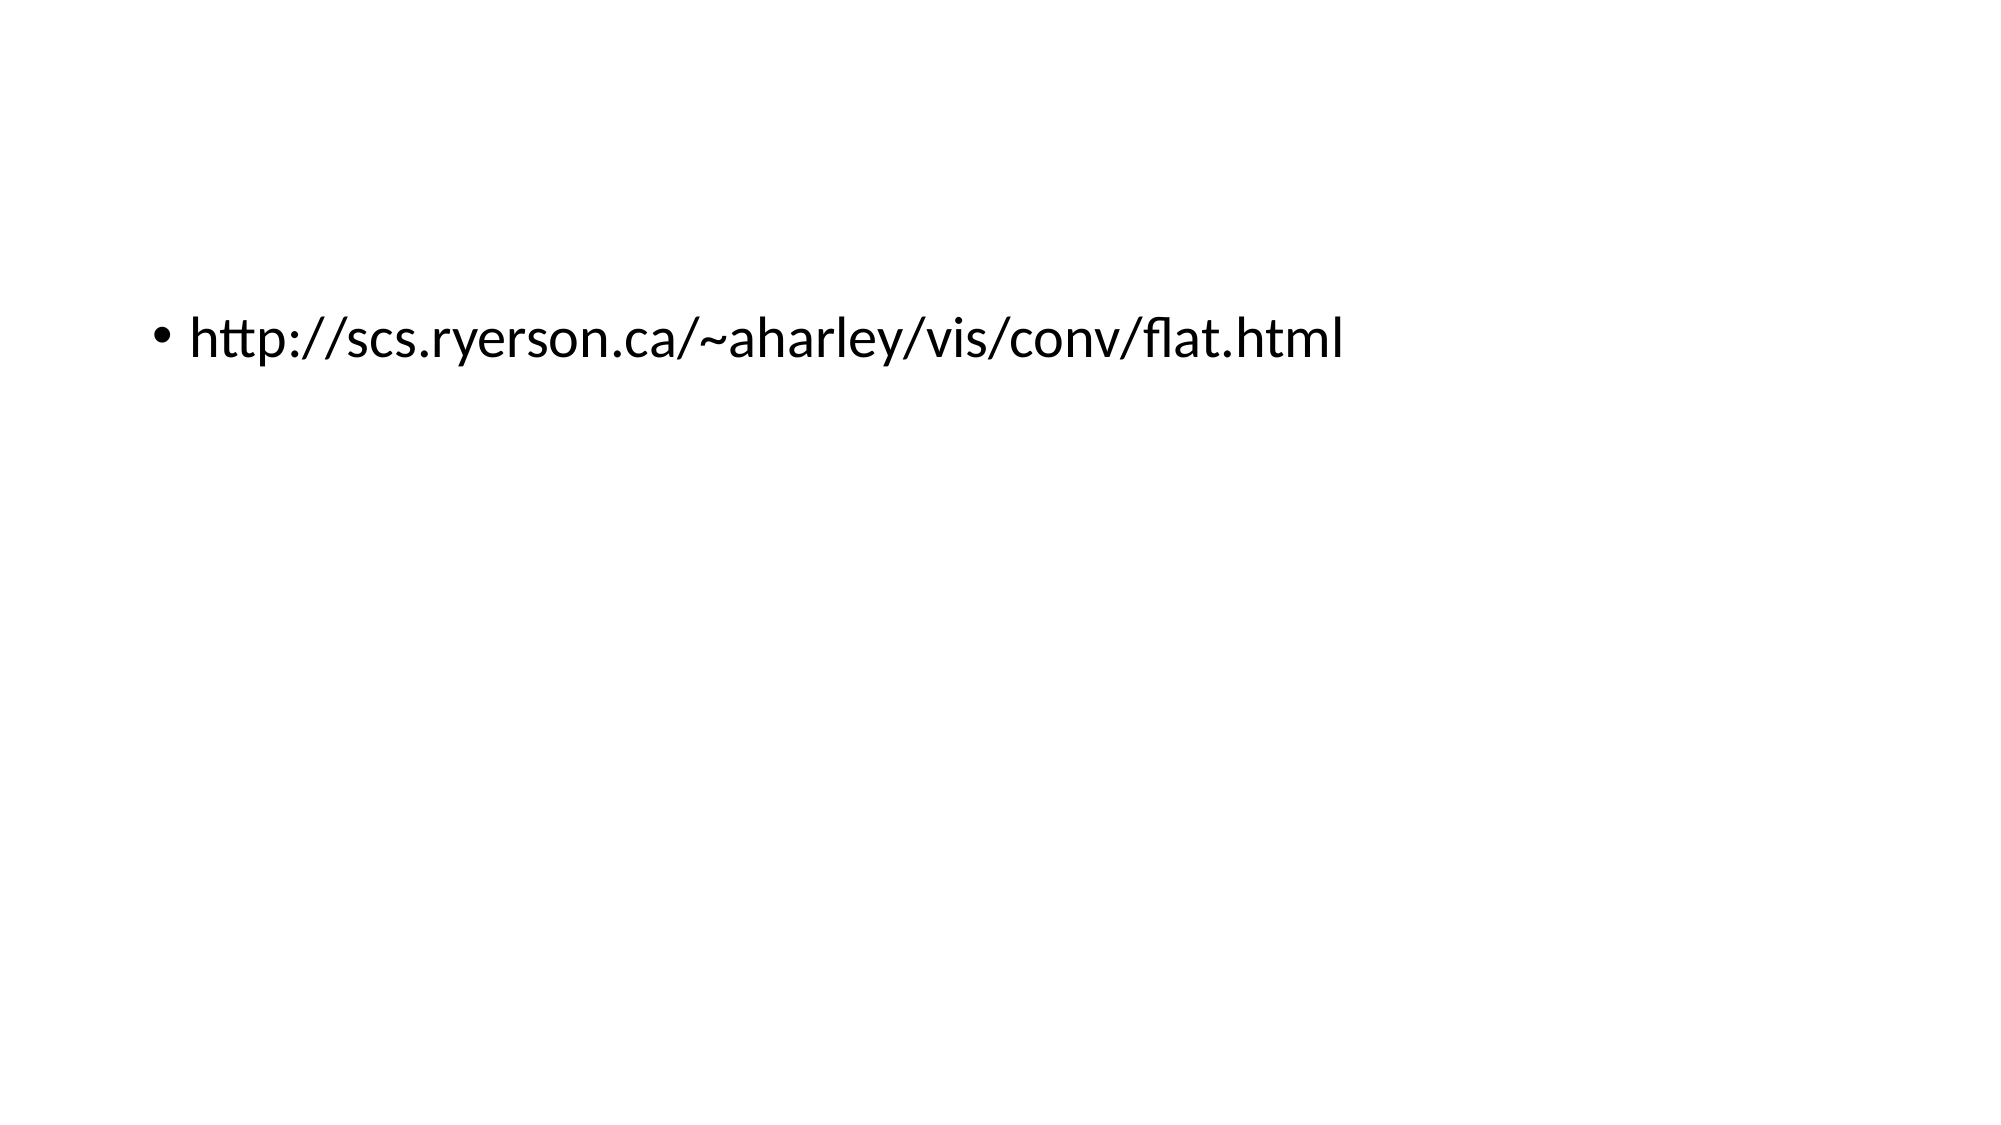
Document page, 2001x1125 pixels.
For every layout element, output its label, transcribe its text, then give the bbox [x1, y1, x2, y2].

list http://scs.ryerson.ca/~aharley/vis/conv/flat.html [137, 299, 1863, 1014]
